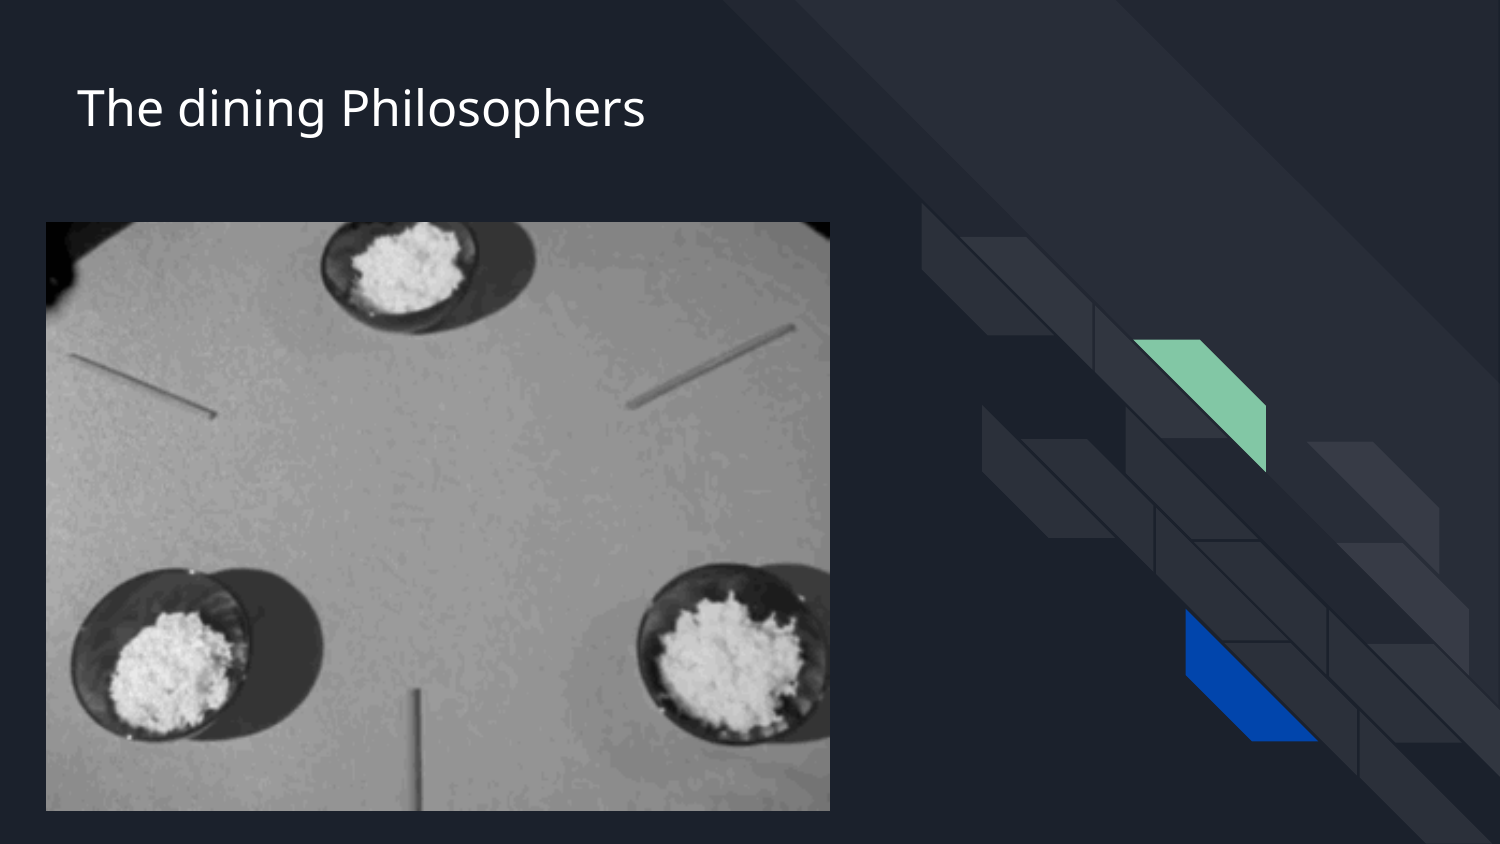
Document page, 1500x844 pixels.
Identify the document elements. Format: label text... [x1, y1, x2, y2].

text_box The dining Philosophers [63, 69, 662, 144]
picture [46, 222, 830, 811]
